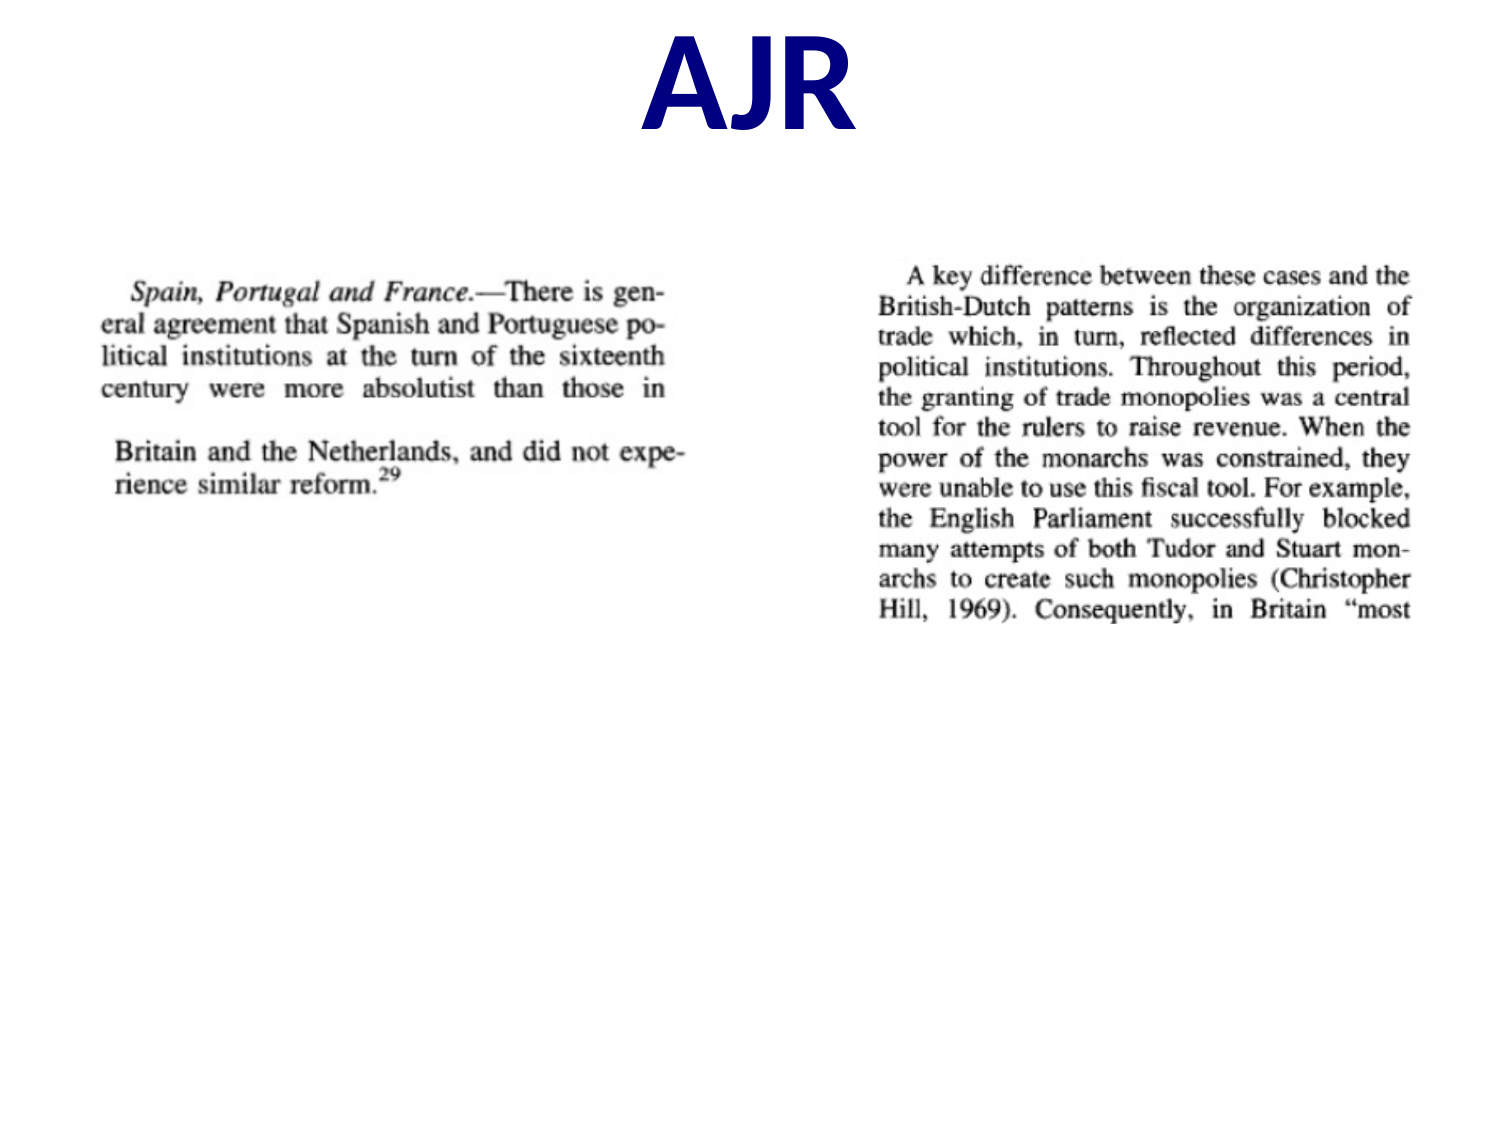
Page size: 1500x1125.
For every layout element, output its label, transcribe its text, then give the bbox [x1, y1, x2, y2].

title AJR [74, 0, 1426, 188]
picture [855, 257, 1426, 624]
picture [74, 256, 743, 501]
